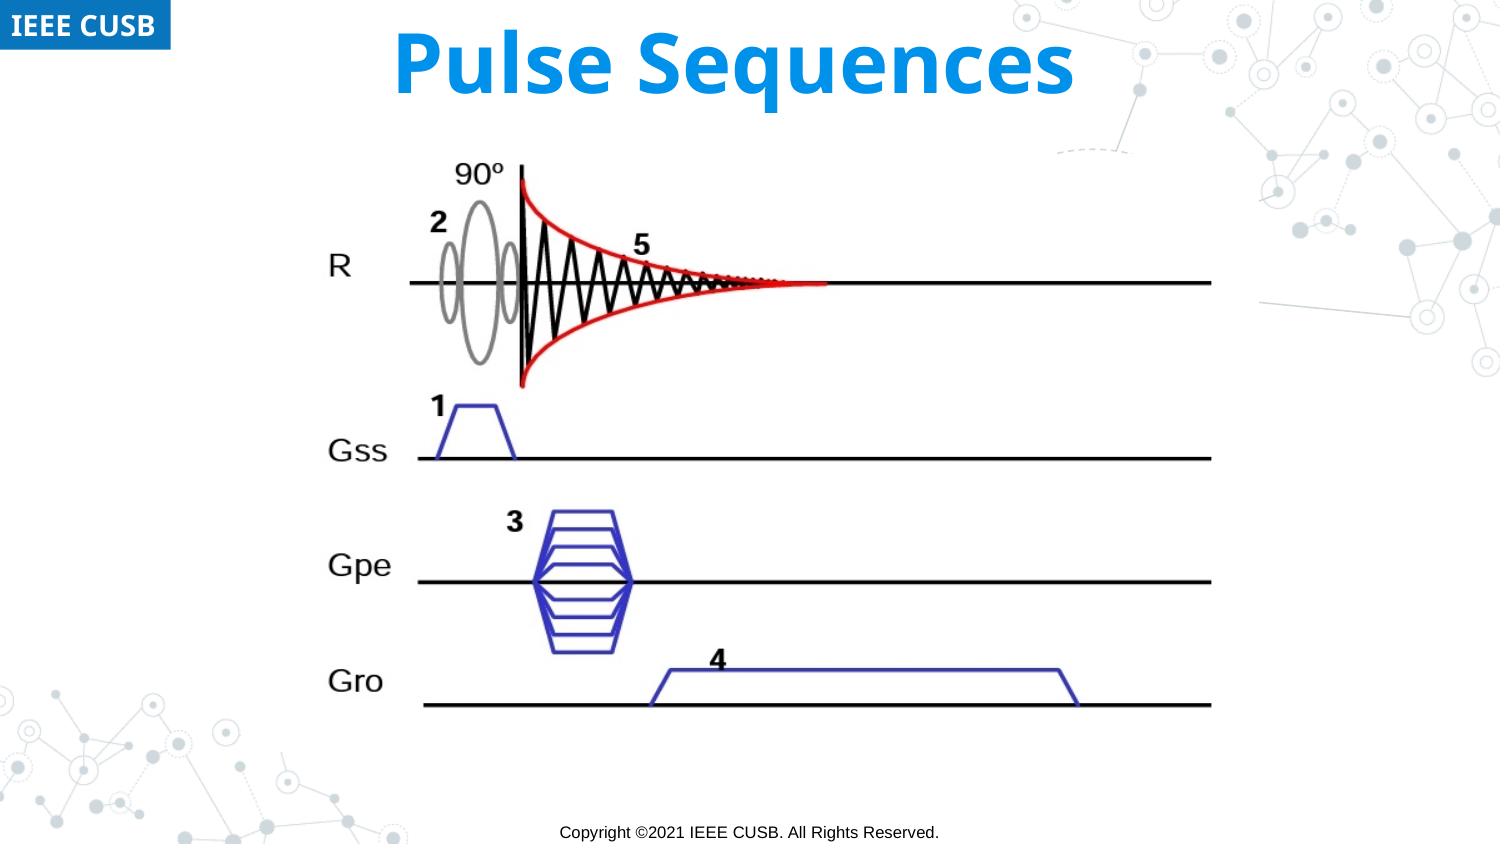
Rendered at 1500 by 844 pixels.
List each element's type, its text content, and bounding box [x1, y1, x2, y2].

picture [0, 0, 1500, 844]
list Pulse Sequences [331, 23, 1137, 110]
